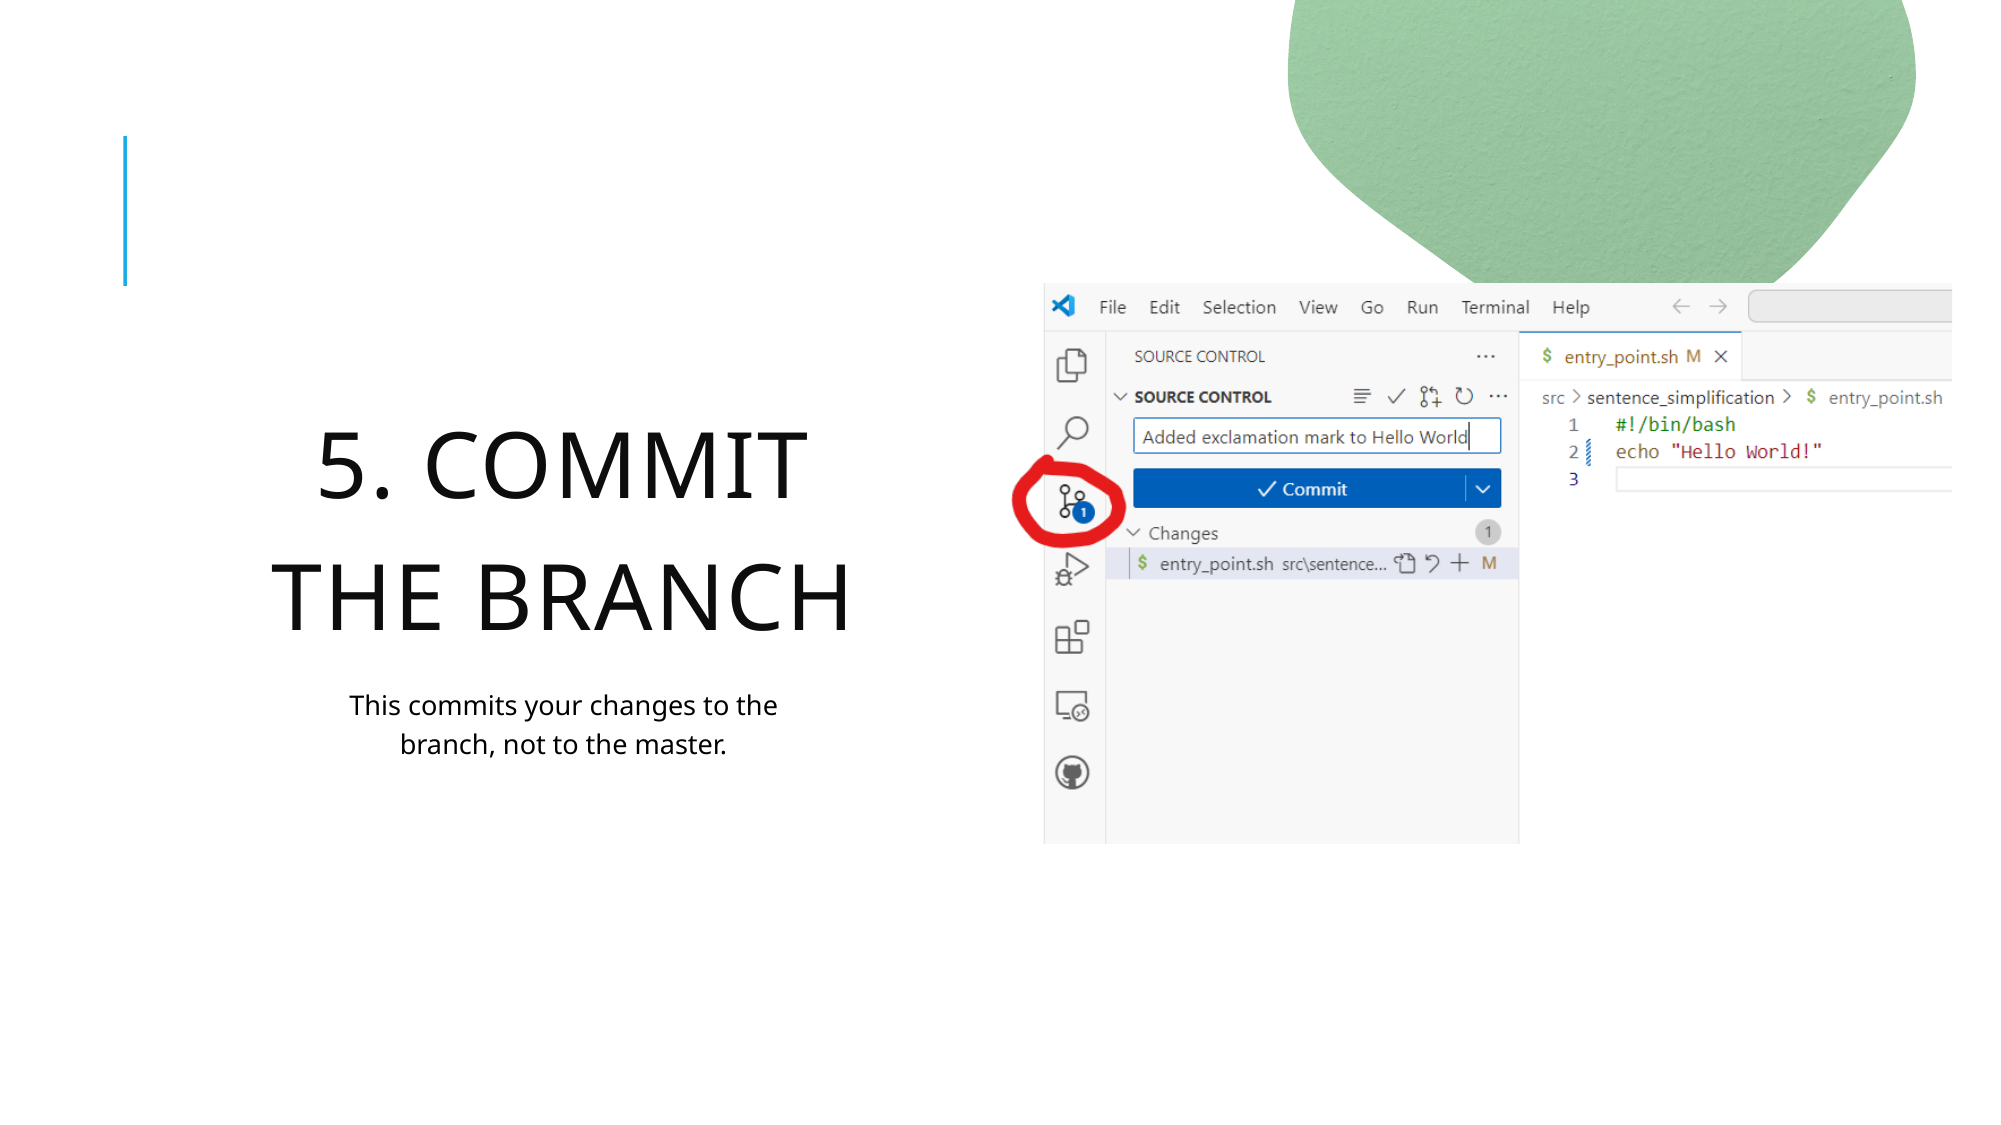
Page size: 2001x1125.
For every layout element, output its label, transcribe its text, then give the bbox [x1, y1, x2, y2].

title 5. Commit the branch [217, 276, 910, 665]
list This commits your changes to the branch, not to the master. [294, 664, 833, 798]
picture [1009, 283, 1953, 845]
